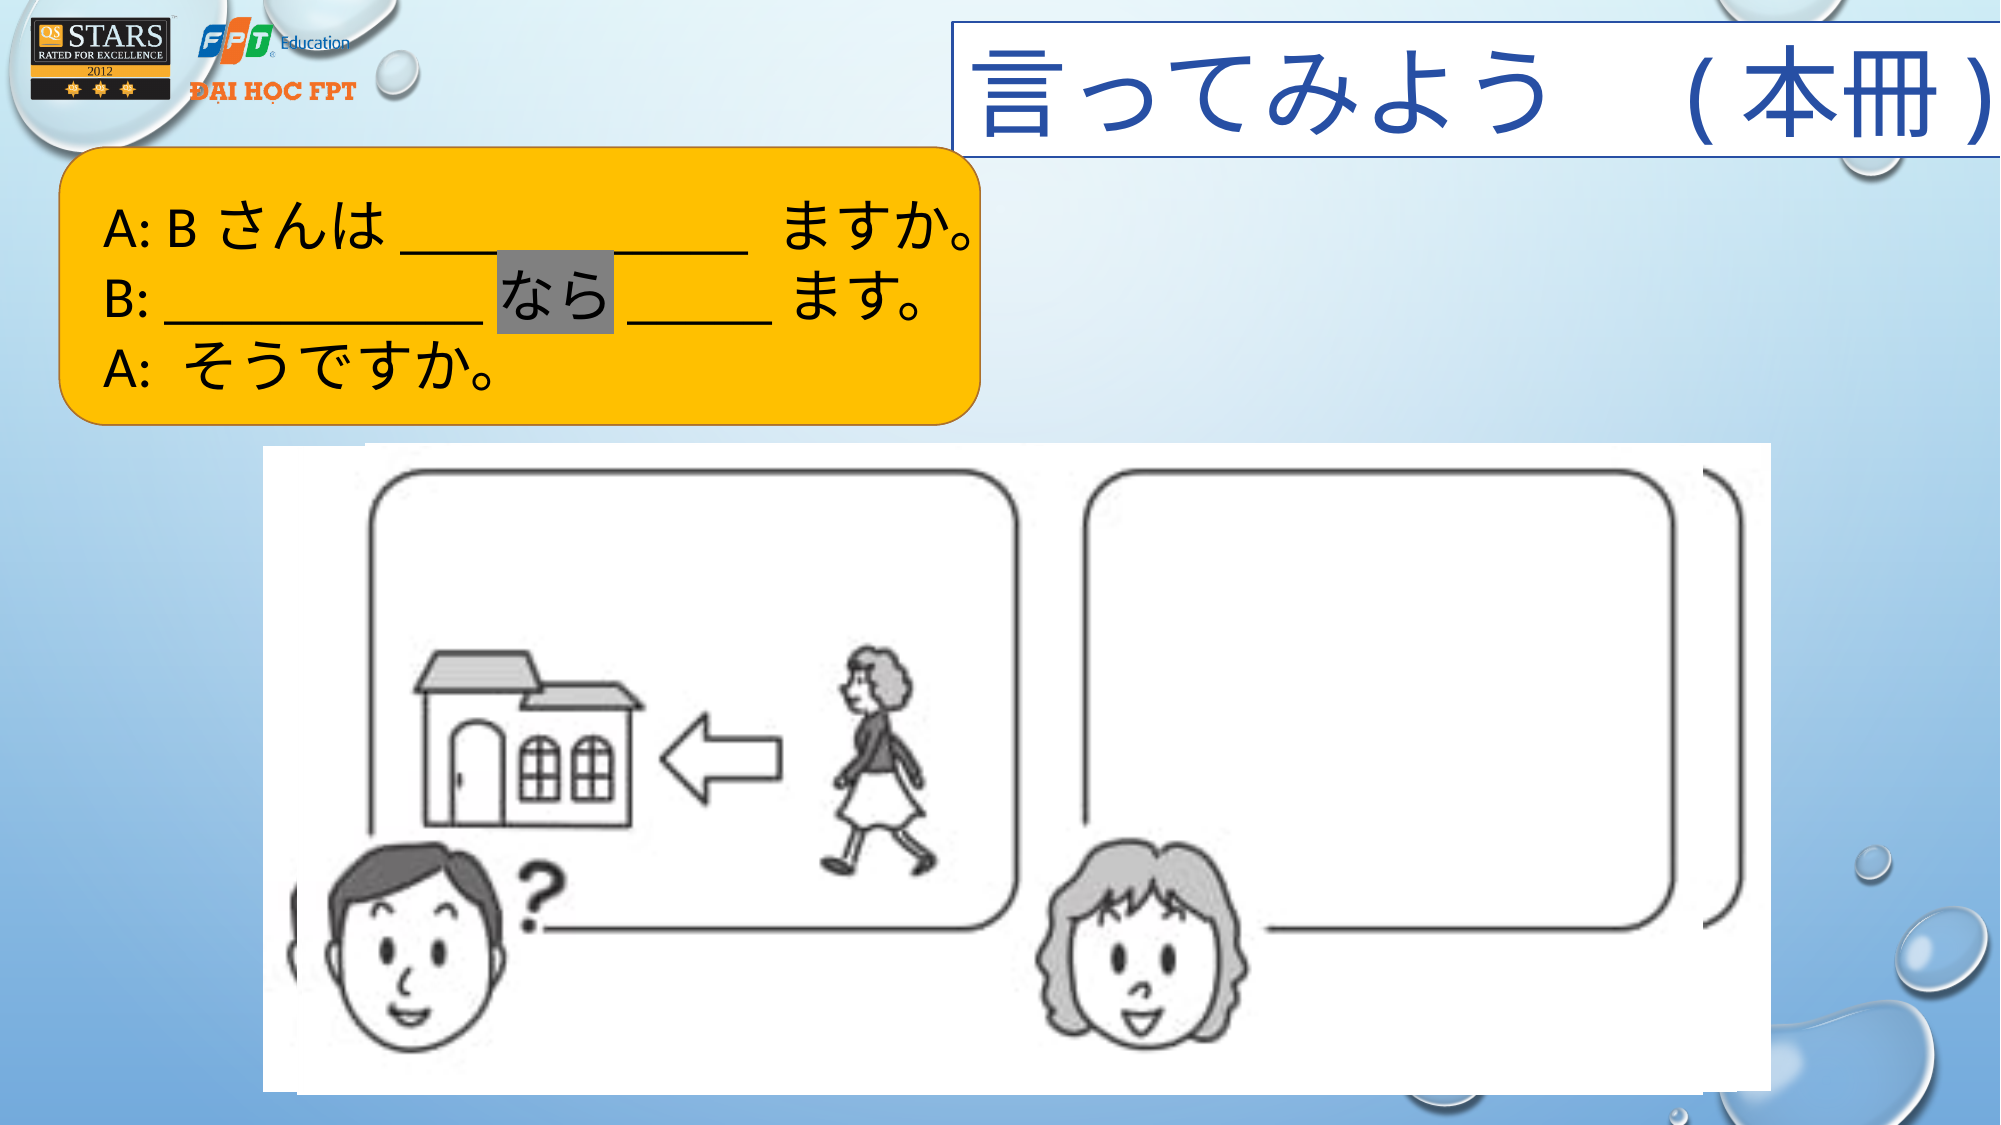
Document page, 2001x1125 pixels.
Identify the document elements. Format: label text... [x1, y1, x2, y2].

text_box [59, 147, 981, 426]
picture [0, 0, 2000, 1125]
text_box 言ってみよう (本冊) [951, 21, 2000, 158]
